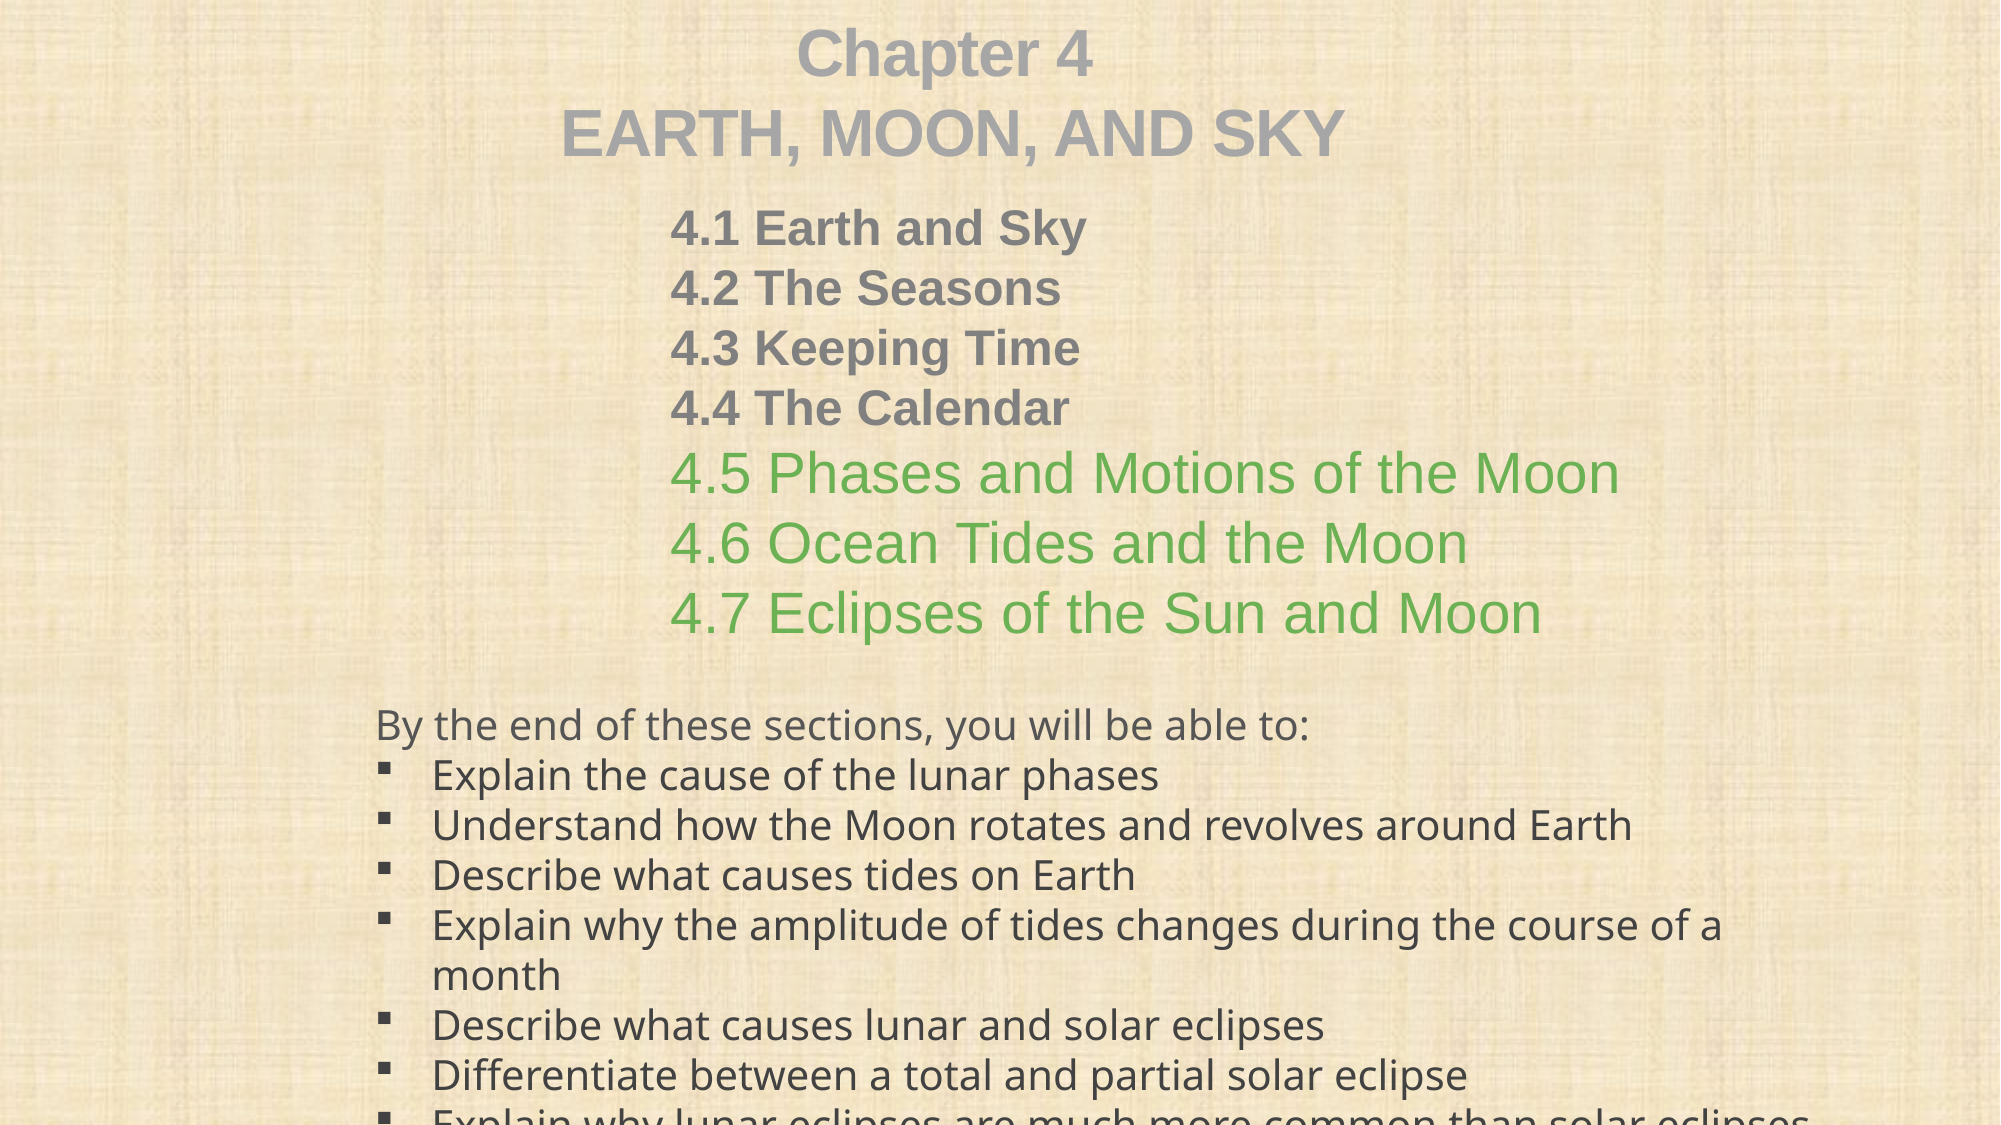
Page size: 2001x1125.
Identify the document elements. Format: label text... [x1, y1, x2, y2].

text_box By the end of these sections, you will be able to: Explain the cause of the lunar phases Understand how the Moon rotates and revolves around Earth Describe what causes tides on Earth Explain why the amplitude of tides changes during the course of a month Describe what causes lunar and solar eclipses Differentiate between a total and partial solar eclipse Explain why lunar eclipses are much more common than solar eclipses [360, 691, 1845, 1125]
text_box 4.1 Earth and Sky 4.2 The Seasons 4.3 Keeping Time 4.4 The Calendar 4.5 Phases and Motions of the Moon 4.6 Ocean Tides and the Moon 4.7 Eclipses of the Sun and Moon [655, 187, 1657, 653]
text_box Chapter 4 EARTH, MOON, AND SKY [194, 2, 1695, 155]
